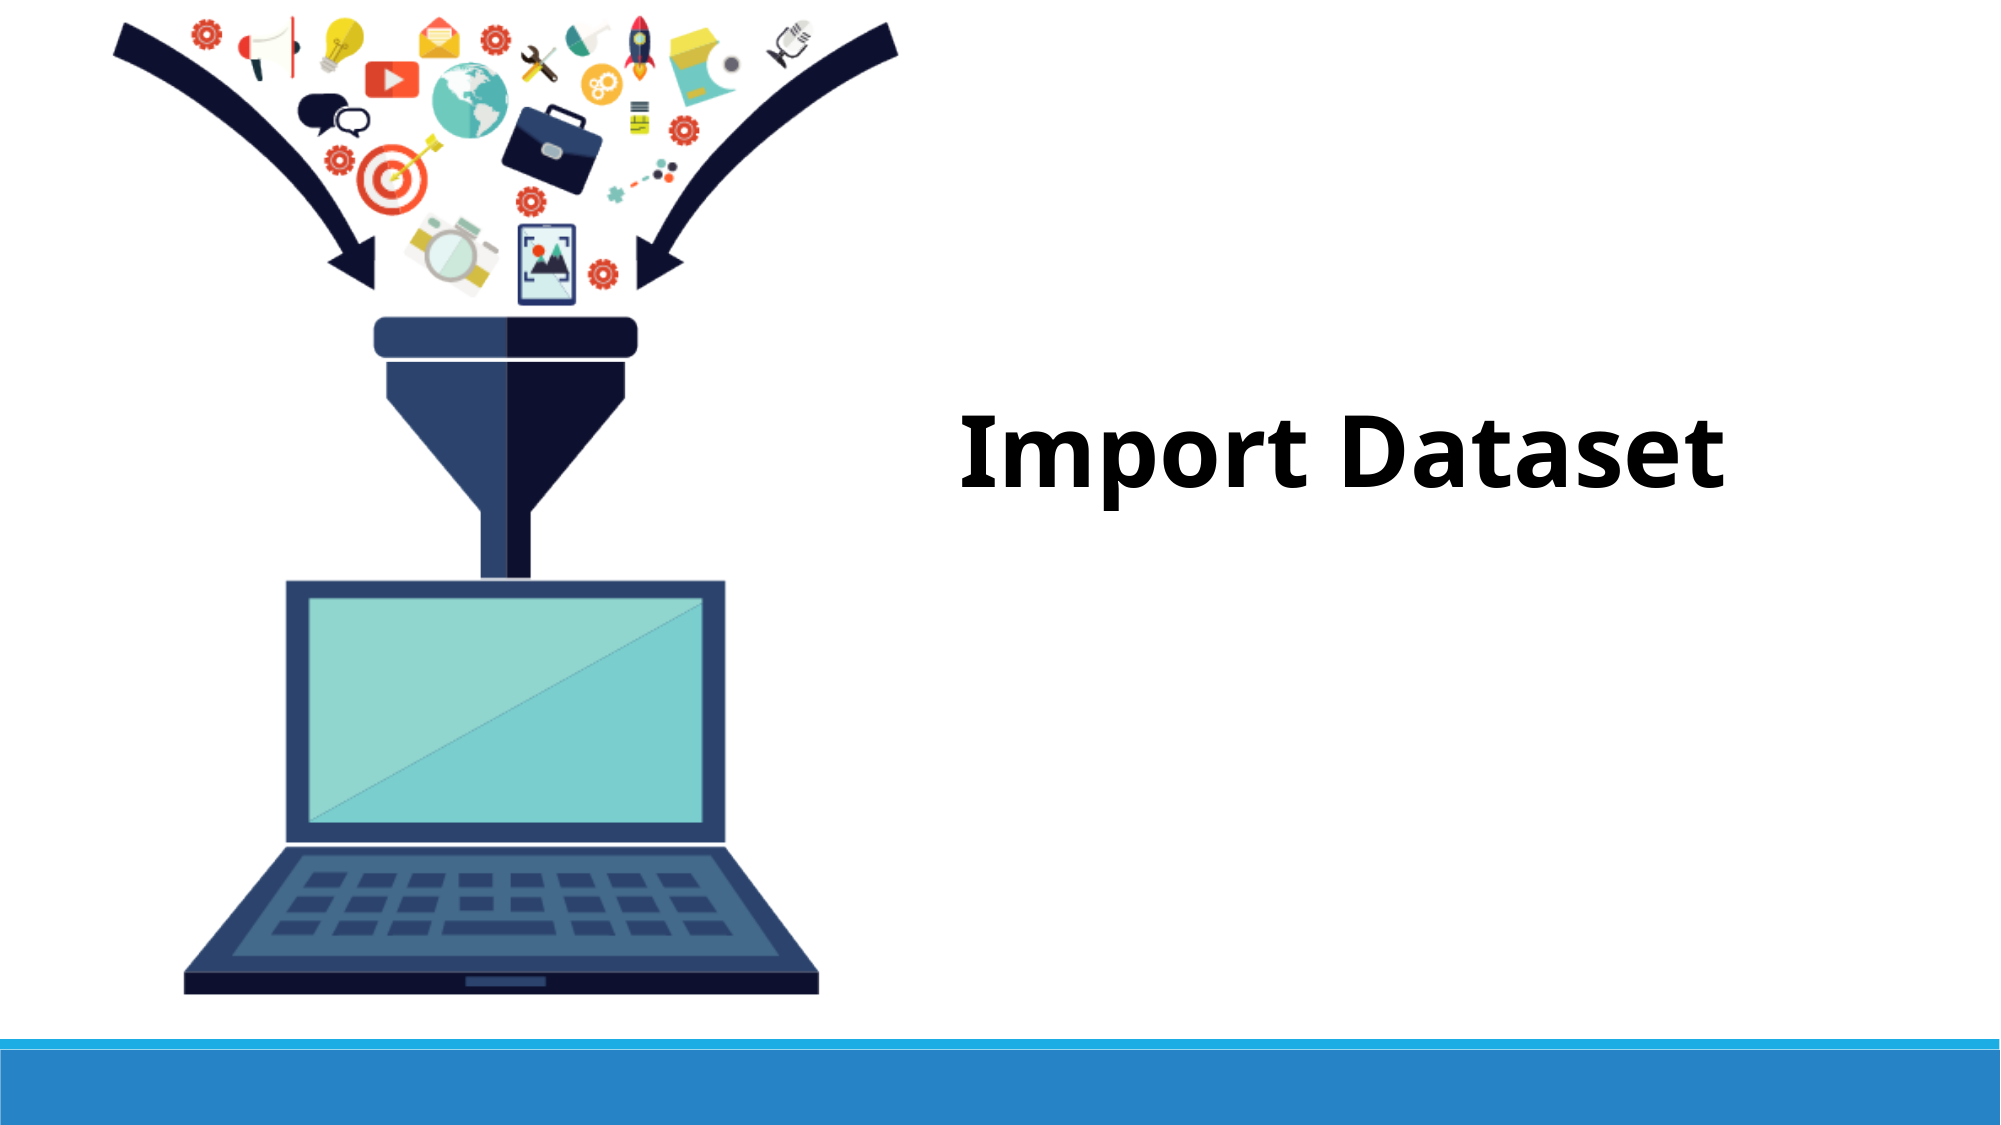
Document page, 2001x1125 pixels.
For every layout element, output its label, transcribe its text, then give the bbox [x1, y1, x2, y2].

picture [0, 0, 1012, 1012]
text_box Import Dataset [1016, 372, 1895, 580]
